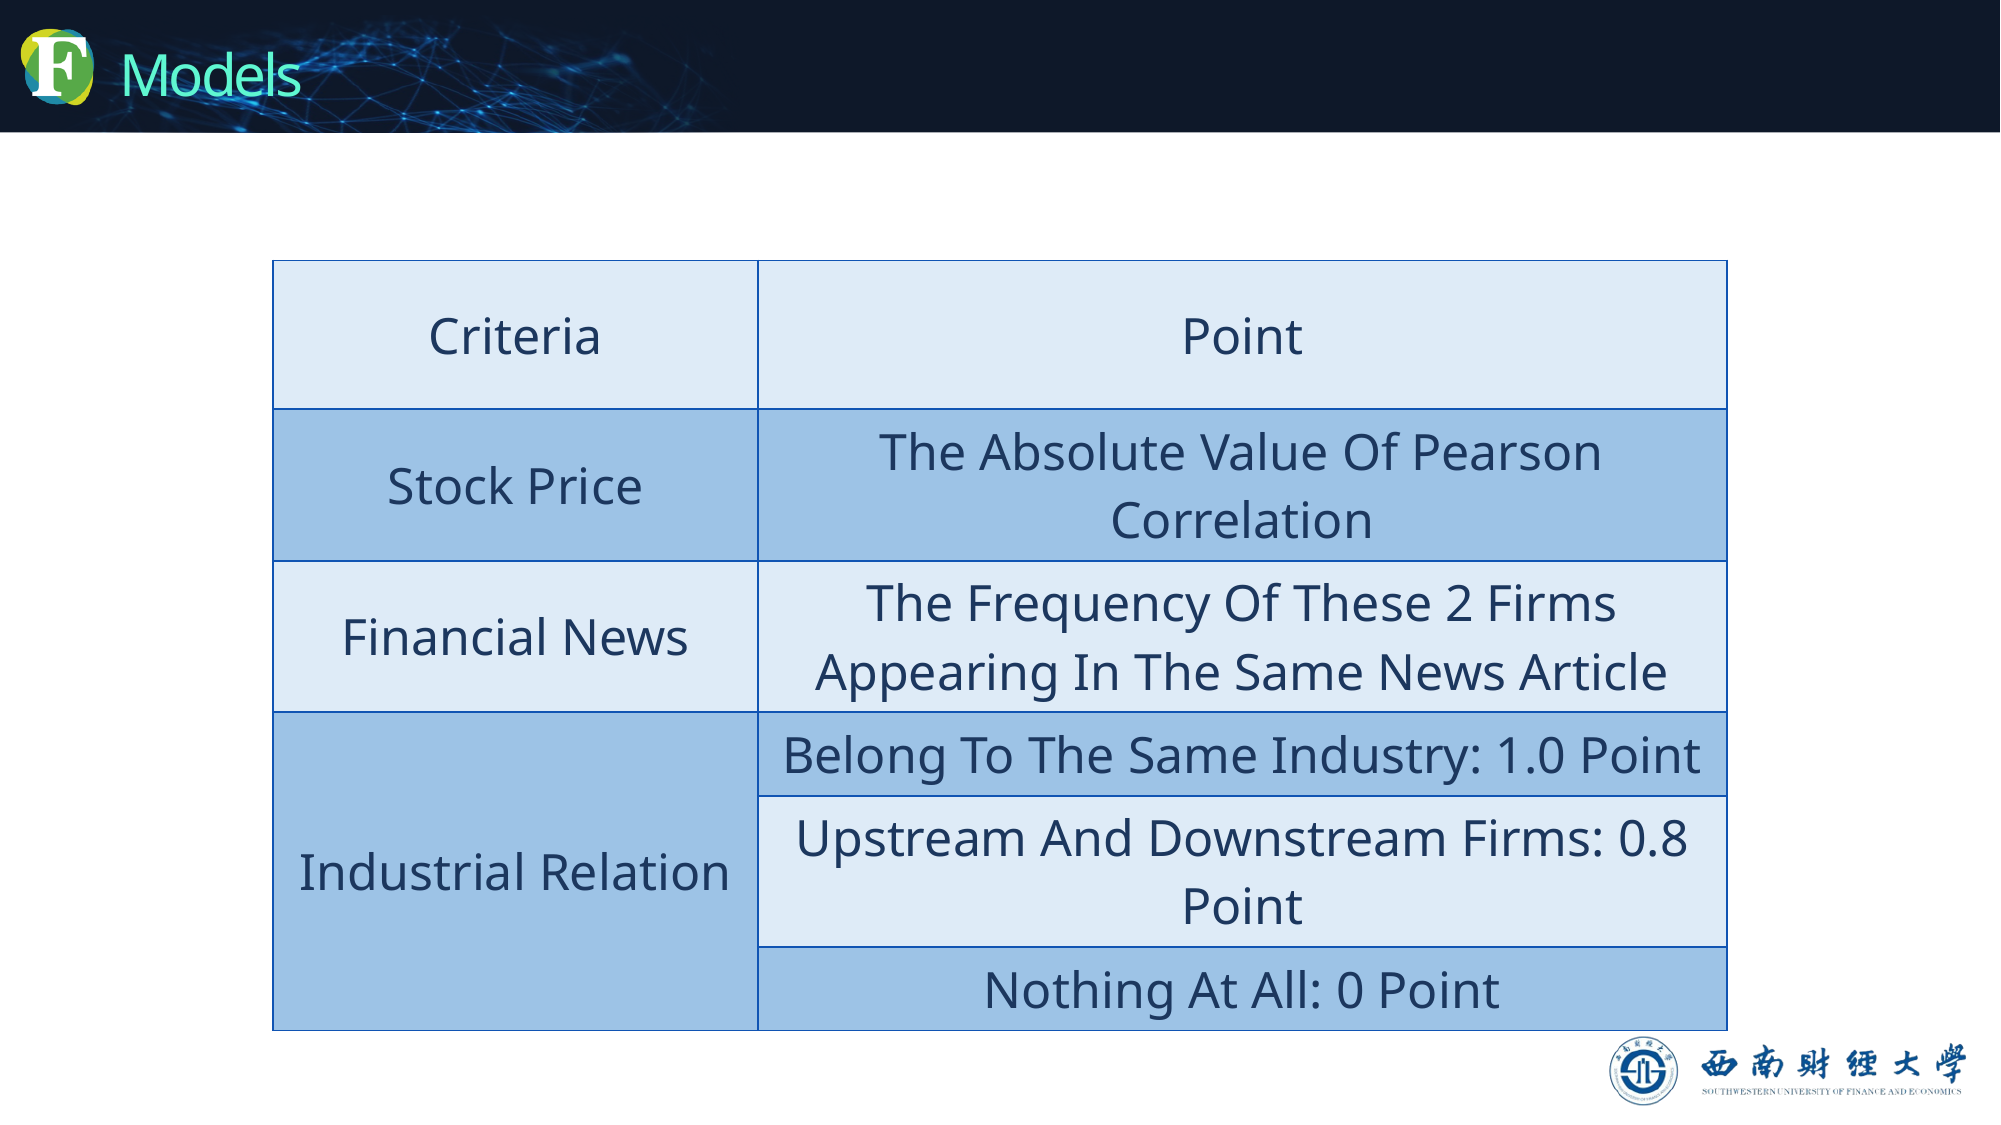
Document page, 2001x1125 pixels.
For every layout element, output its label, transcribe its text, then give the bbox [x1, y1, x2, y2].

table_cell Upstream And Downstream Firms: 0.8 Point [759, 797, 1726, 946]
table_cell Industrial Relation [274, 713, 757, 1030]
table_header Point [759, 261, 1726, 408]
table_header Criteria [274, 261, 757, 408]
table_cell Belong To The Same Industry: 1.0 Point [759, 713, 1726, 795]
picture [8, 15, 740, 133]
picture [1599, 954, 1976, 1125]
table_cell The Frequency Of These 2 Firms Appearing In The Same News Article [759, 562, 1726, 711]
table_cell Nothing At All: 0 Point [759, 948, 1726, 1030]
table_cell Stock Price [274, 410, 757, 560]
table_cell The Absolute Value Of Pearson Correlation [759, 410, 1726, 560]
table_cell Financial News [274, 562, 757, 711]
